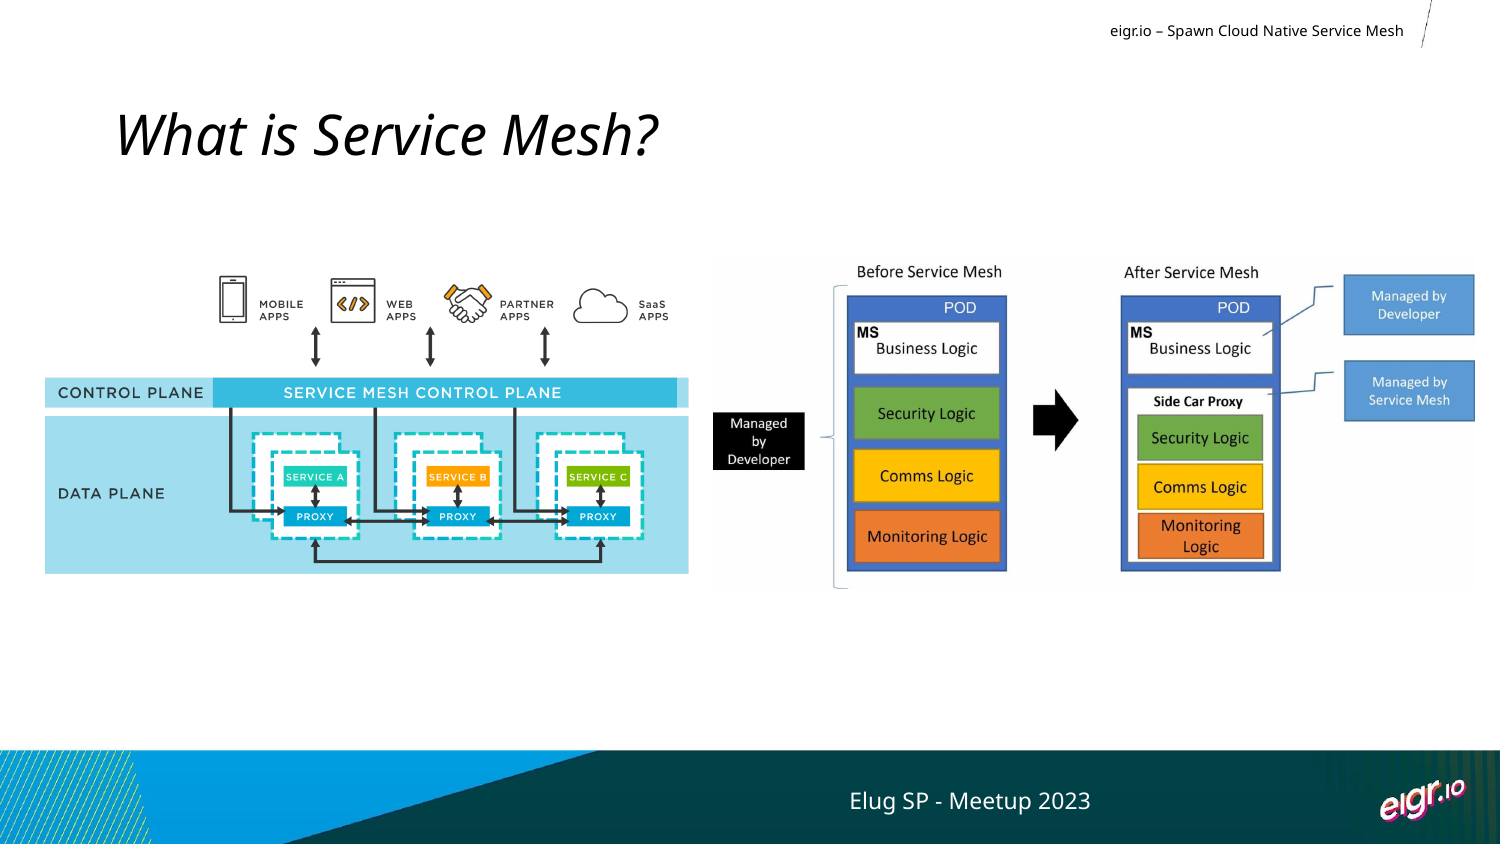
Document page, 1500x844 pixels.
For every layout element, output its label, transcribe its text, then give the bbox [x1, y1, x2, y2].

picture [0, 0, 1500, 844]
title What is Service Mesh? [103, 55, 826, 219]
text_box eigr.io – Spawn Cloud Native Service Mesh [1084, 18, 1417, 58]
text_box Elug SP - Meetup 2023 [838, 780, 1289, 844]
